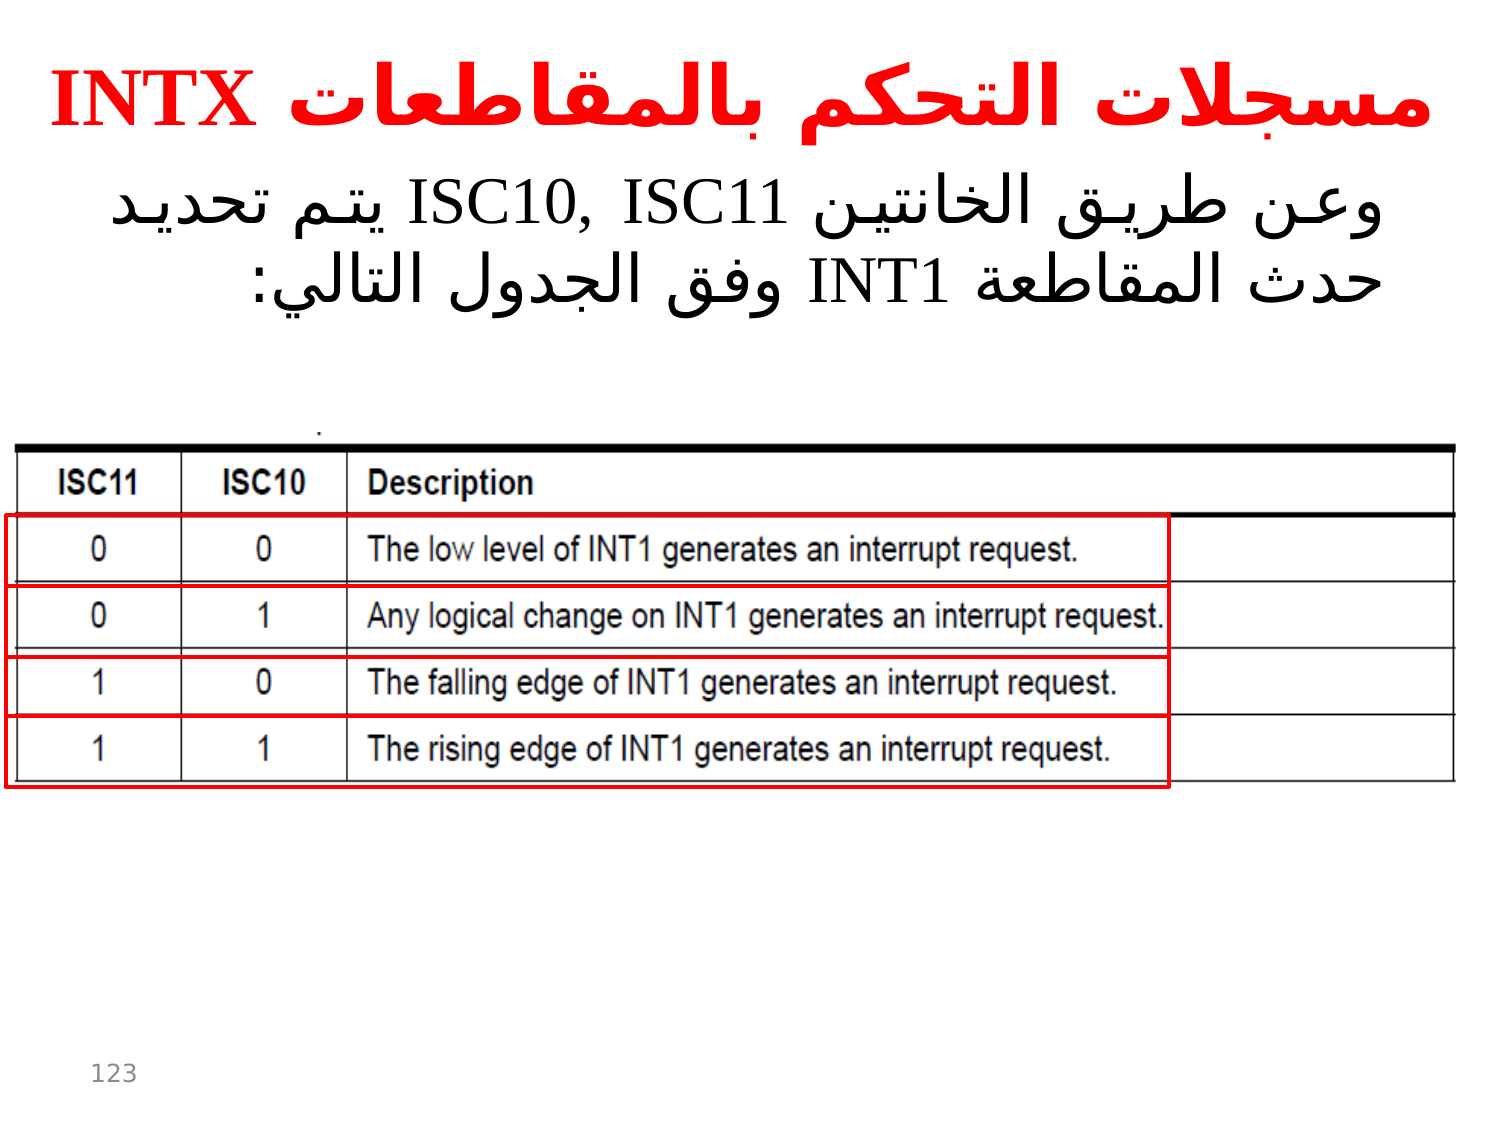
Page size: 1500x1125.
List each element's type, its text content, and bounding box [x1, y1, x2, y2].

text_box مسجلات التحكم بالمقاطعات INTX [35, 34, 1452, 150]
slide_number 123 [75, 1042, 425, 1103]
picture [5, 432, 1459, 792]
text_box وعن طريق الخانتين ISC10, ISC11 يتم تحديد حدث المقاطعة INT1 وفق الجدول التالي: [94, 150, 1401, 324]
